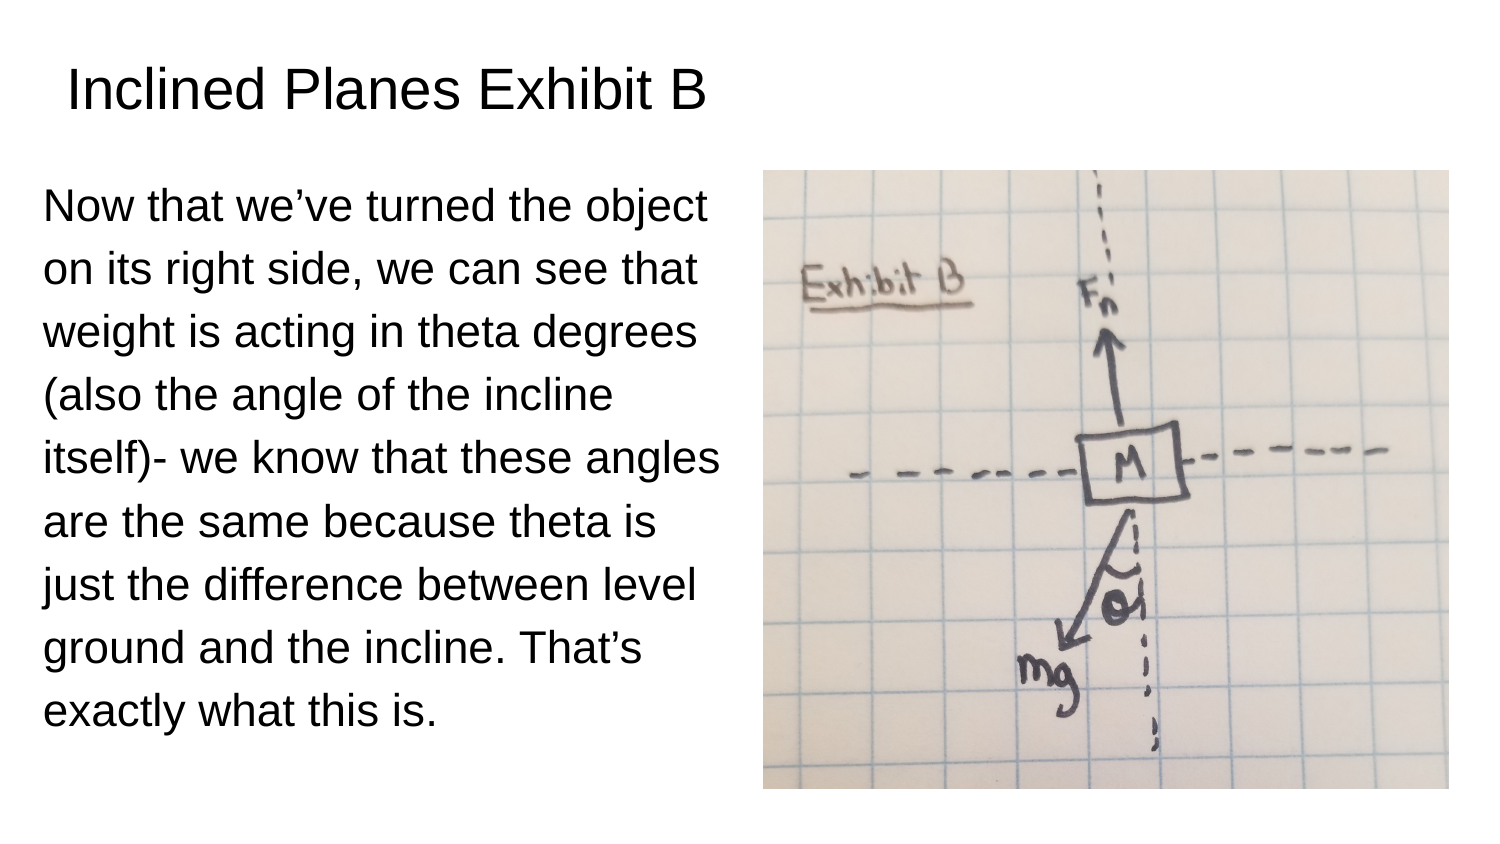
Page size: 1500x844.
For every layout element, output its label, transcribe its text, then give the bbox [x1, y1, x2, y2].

picture [763, 169, 1450, 790]
title Inclined Planes Exhibit B [51, 36, 1449, 130]
list Now that we’ve turned the object on its right side, we can see that weight is acting in theta degrees (also the angle of the incline itself)- we know that these angles are the same because theta is just the difference between level ground and the incline. That’s exactly what this is. [27, 152, 749, 807]
